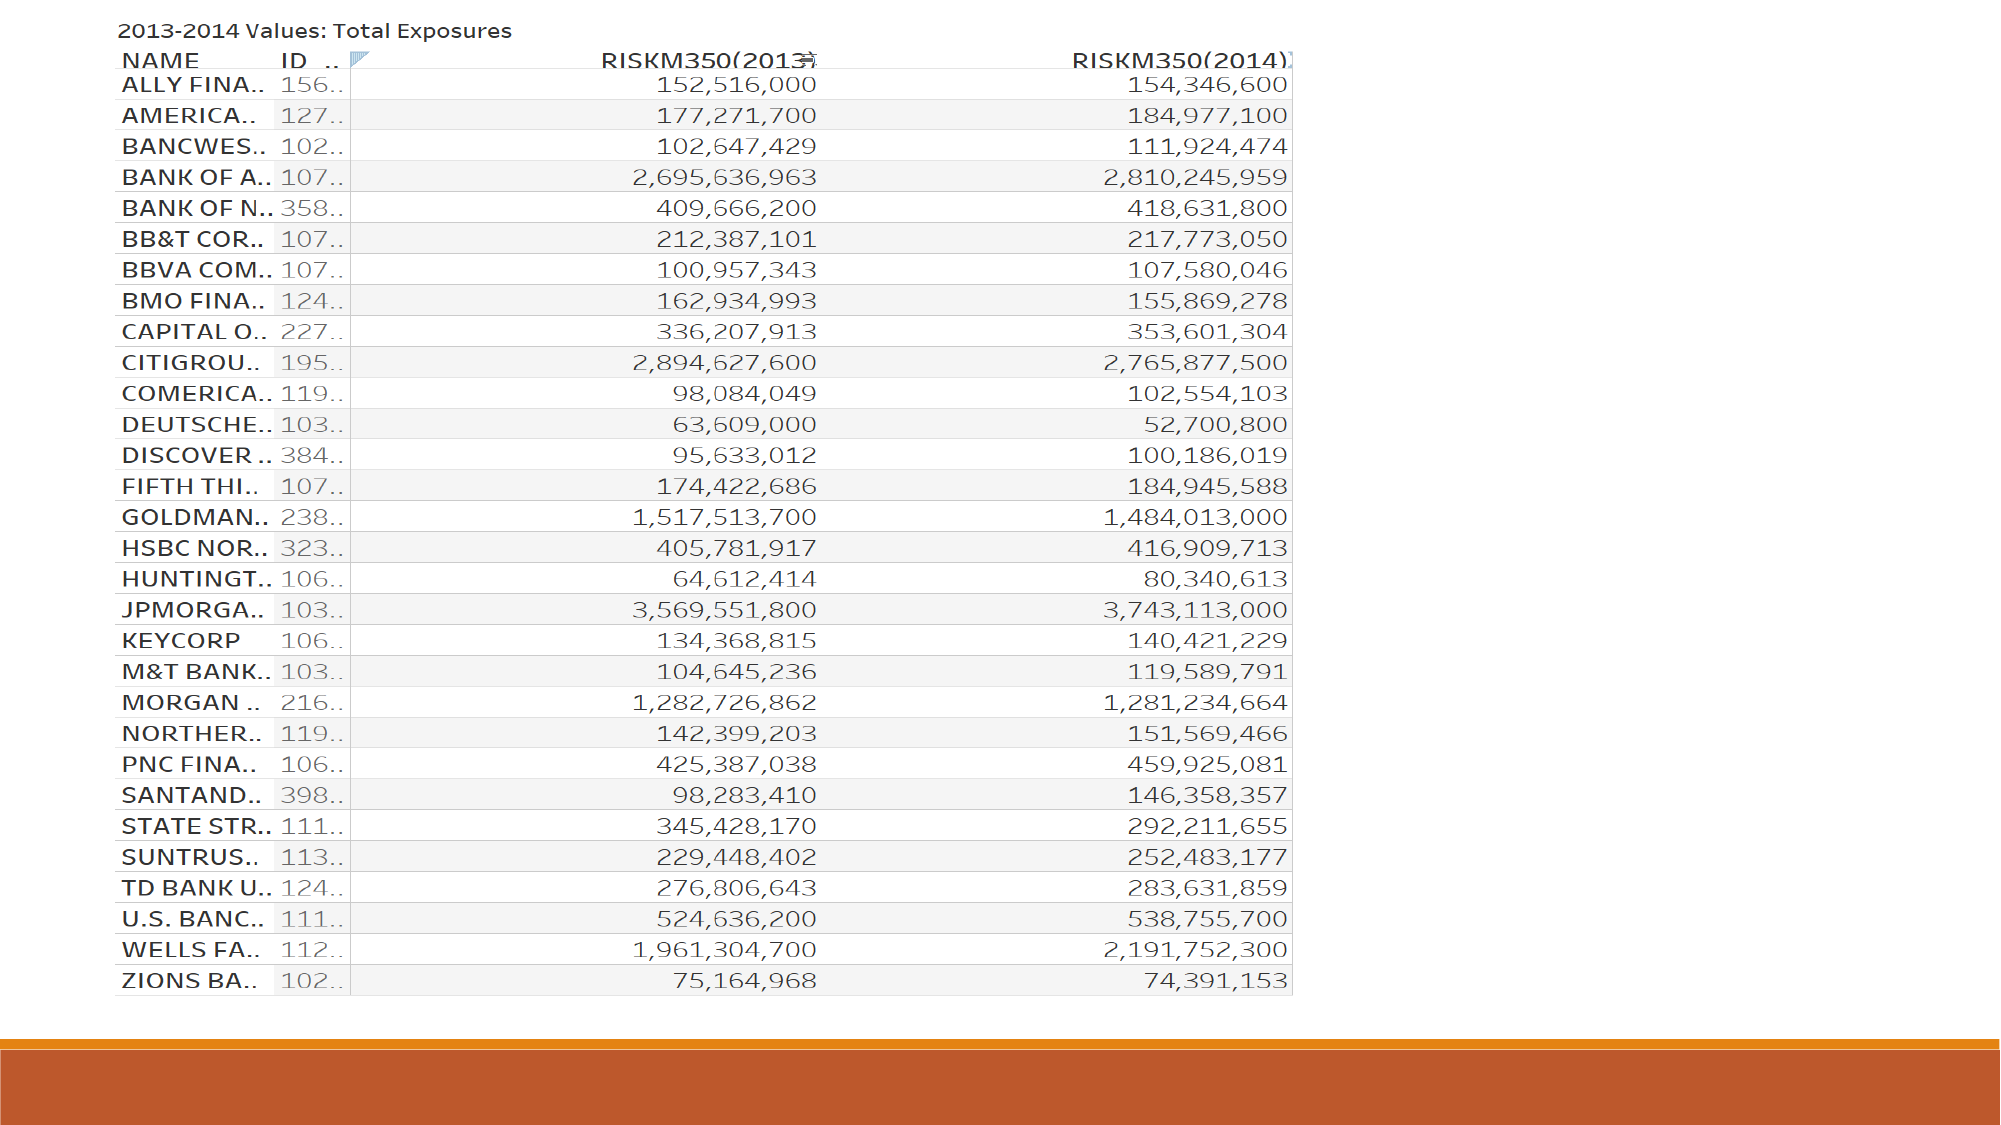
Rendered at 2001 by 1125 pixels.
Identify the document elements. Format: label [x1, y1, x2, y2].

picture [101, 8, 1483, 1022]
